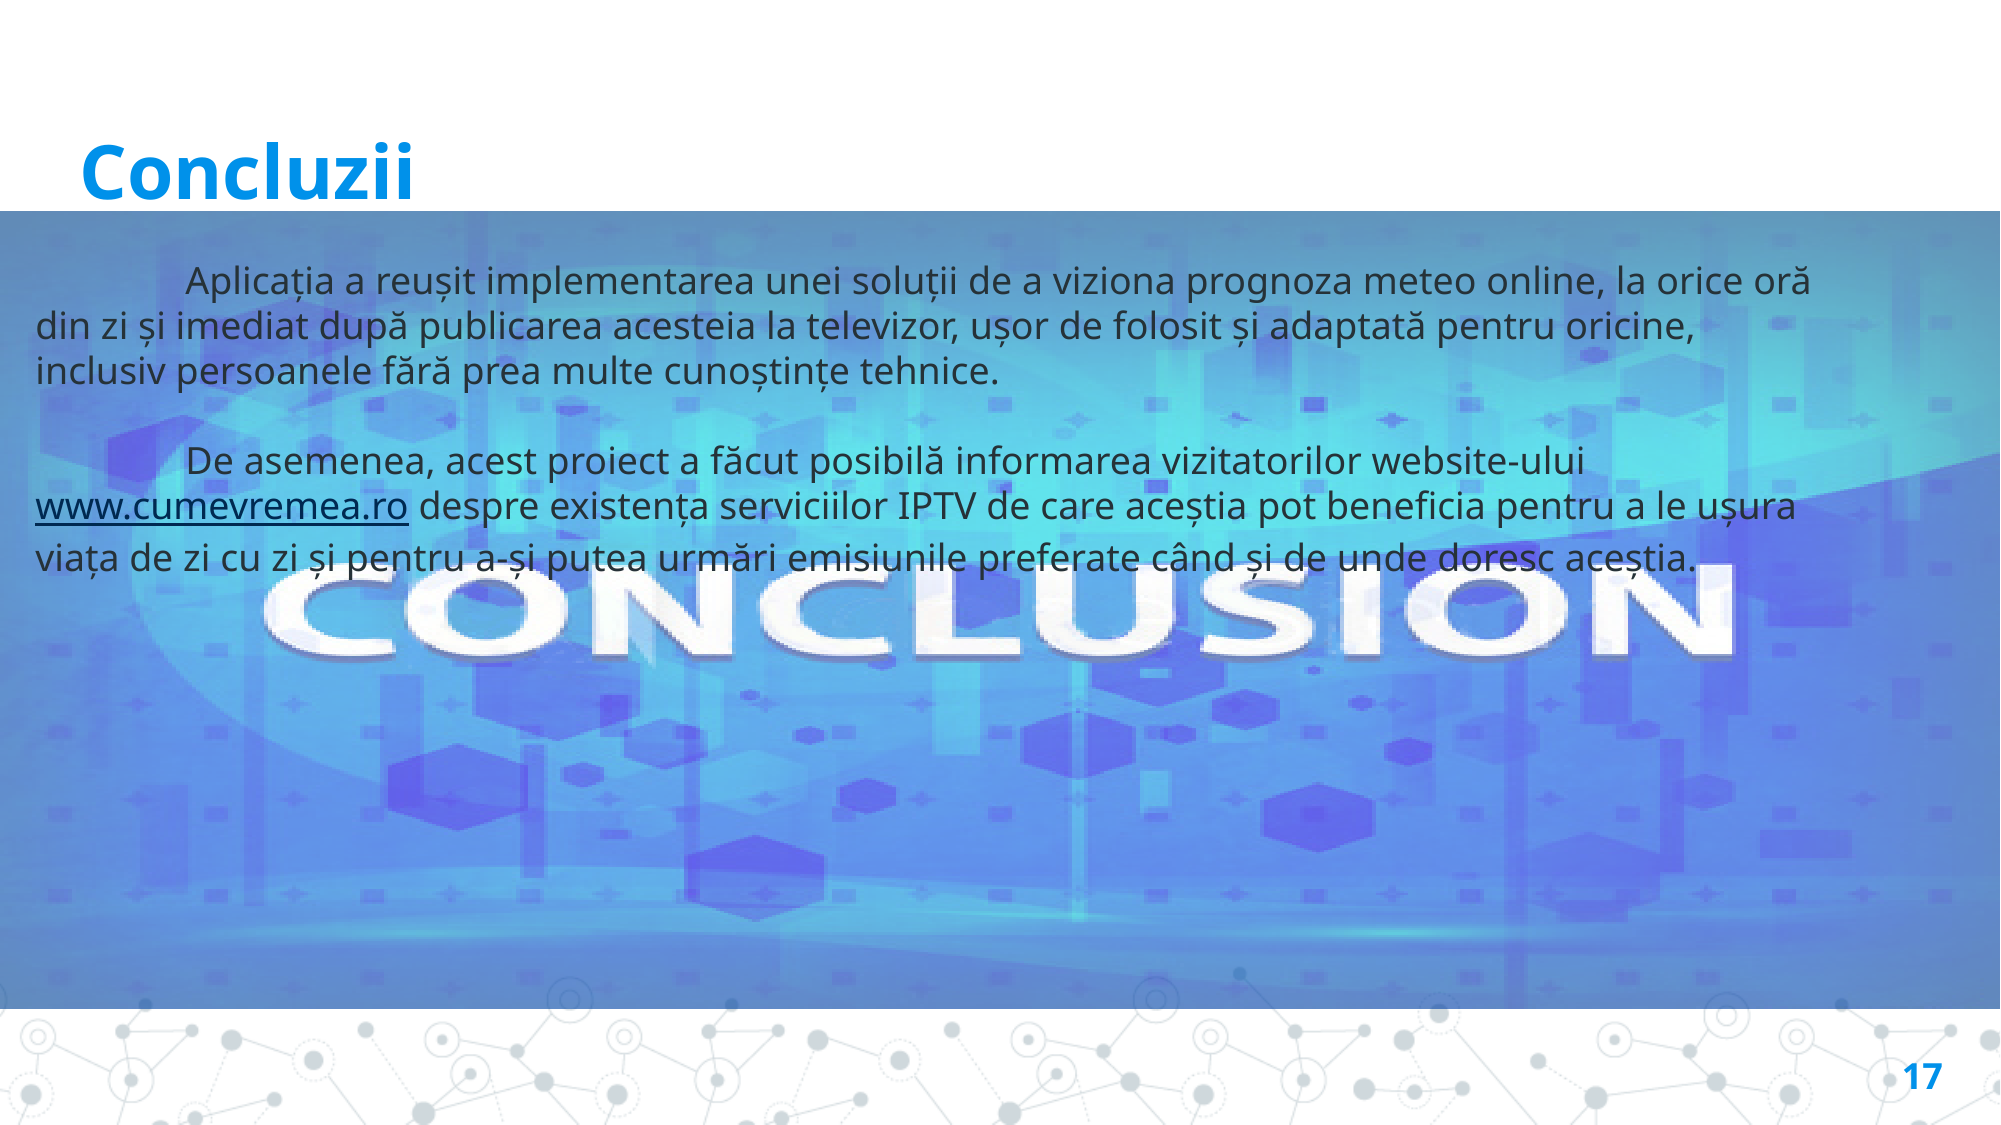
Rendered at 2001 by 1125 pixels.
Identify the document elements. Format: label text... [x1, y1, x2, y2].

picture [0, 0, 2001, 1125]
slide_number 17 [0, 1038, 1959, 1125]
text_box Concluzii [59, 115, 1839, 235]
text_box [0, 209, 2000, 1010]
text_box Aplicația a reușit implementarea unei soluții de a viziona prognoza meteo online, la orice oră din zi și imediat după publicarea acesteia la televizor, ușor de folosit și adaptată pentru oricine, inclusiv persoanele fără prea multe cunoștințe tehnice. De asemenea, acest proiect a făcut posibilă informarea vizitatorilor website-ului www.cumevremea.ro despre existența serviciilor IPTV de care aceștia pot beneficia pentru a le ușura viața de zi cu zi și pentru a-și putea urmări emisiunile preferate când și de unde doresc aceștia. [20, 249, 1850, 618]
